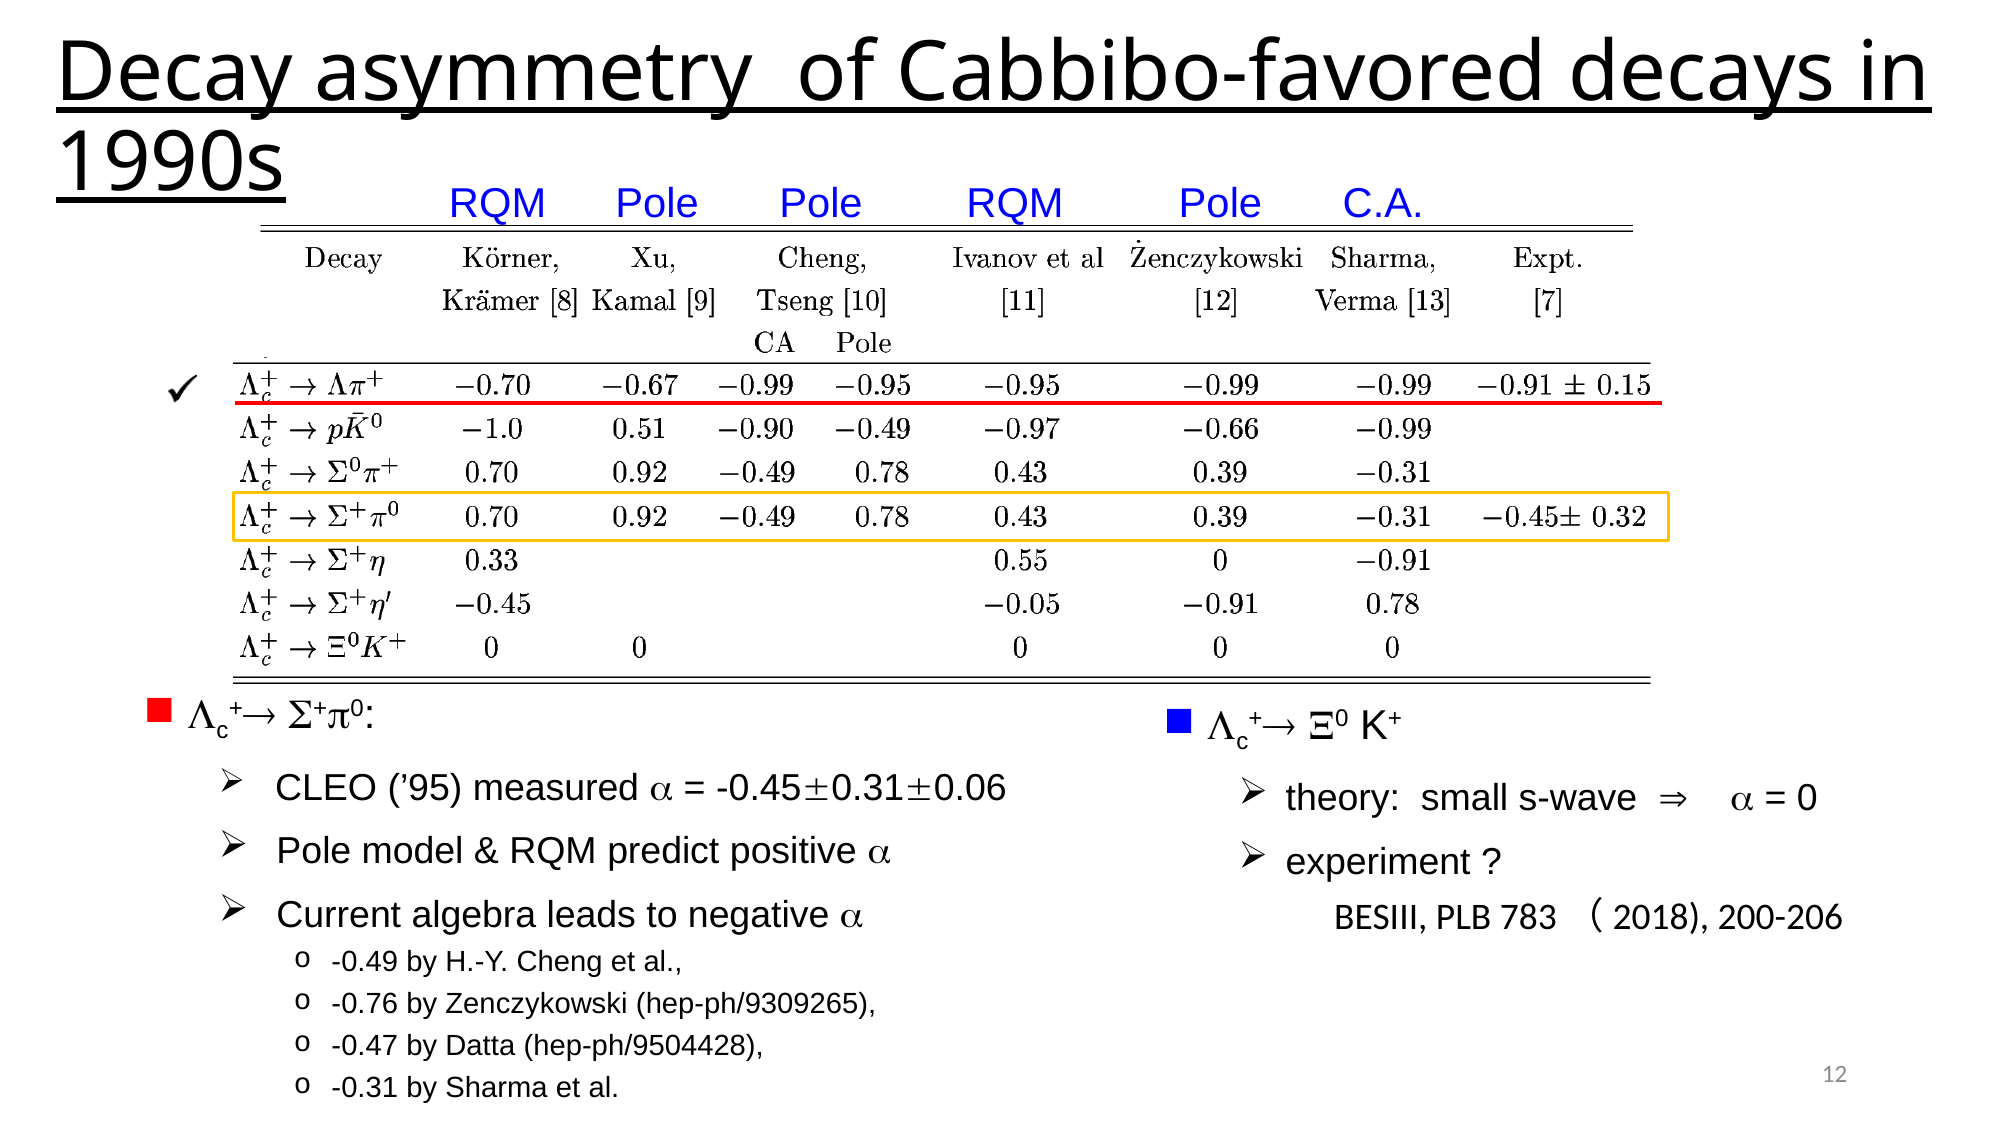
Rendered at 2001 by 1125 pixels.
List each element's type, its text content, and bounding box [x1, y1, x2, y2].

text_box c+ 0 K+ theory: small s-wave   = 0 experiment ? [1148, 690, 1889, 961]
text_box c+ +0: CLEO (’95) measured  = -0.450.310.06 Pole model & RQM predict positive  Current algebra leads to negative  -0.49 by H.-Y. Cheng et al., -0.76 by Zenczykowski (hep-ph/9309265), -0.47 by Datta (hep-ph/9504428), -0.31 by Sharma et al. [129, 679, 1252, 1111]
picture [147, 357, 215, 416]
text_box RQM Pole Pole RQM Pole C.A. [330, 168, 1524, 223]
text_box [1656, 492, 1669, 541]
picture [233, 223, 1656, 690]
text_box BESIII, PLB 783（2018), 200-206 [1319, 884, 1861, 945]
slide_number 11 [1412, 1042, 1863, 1103]
